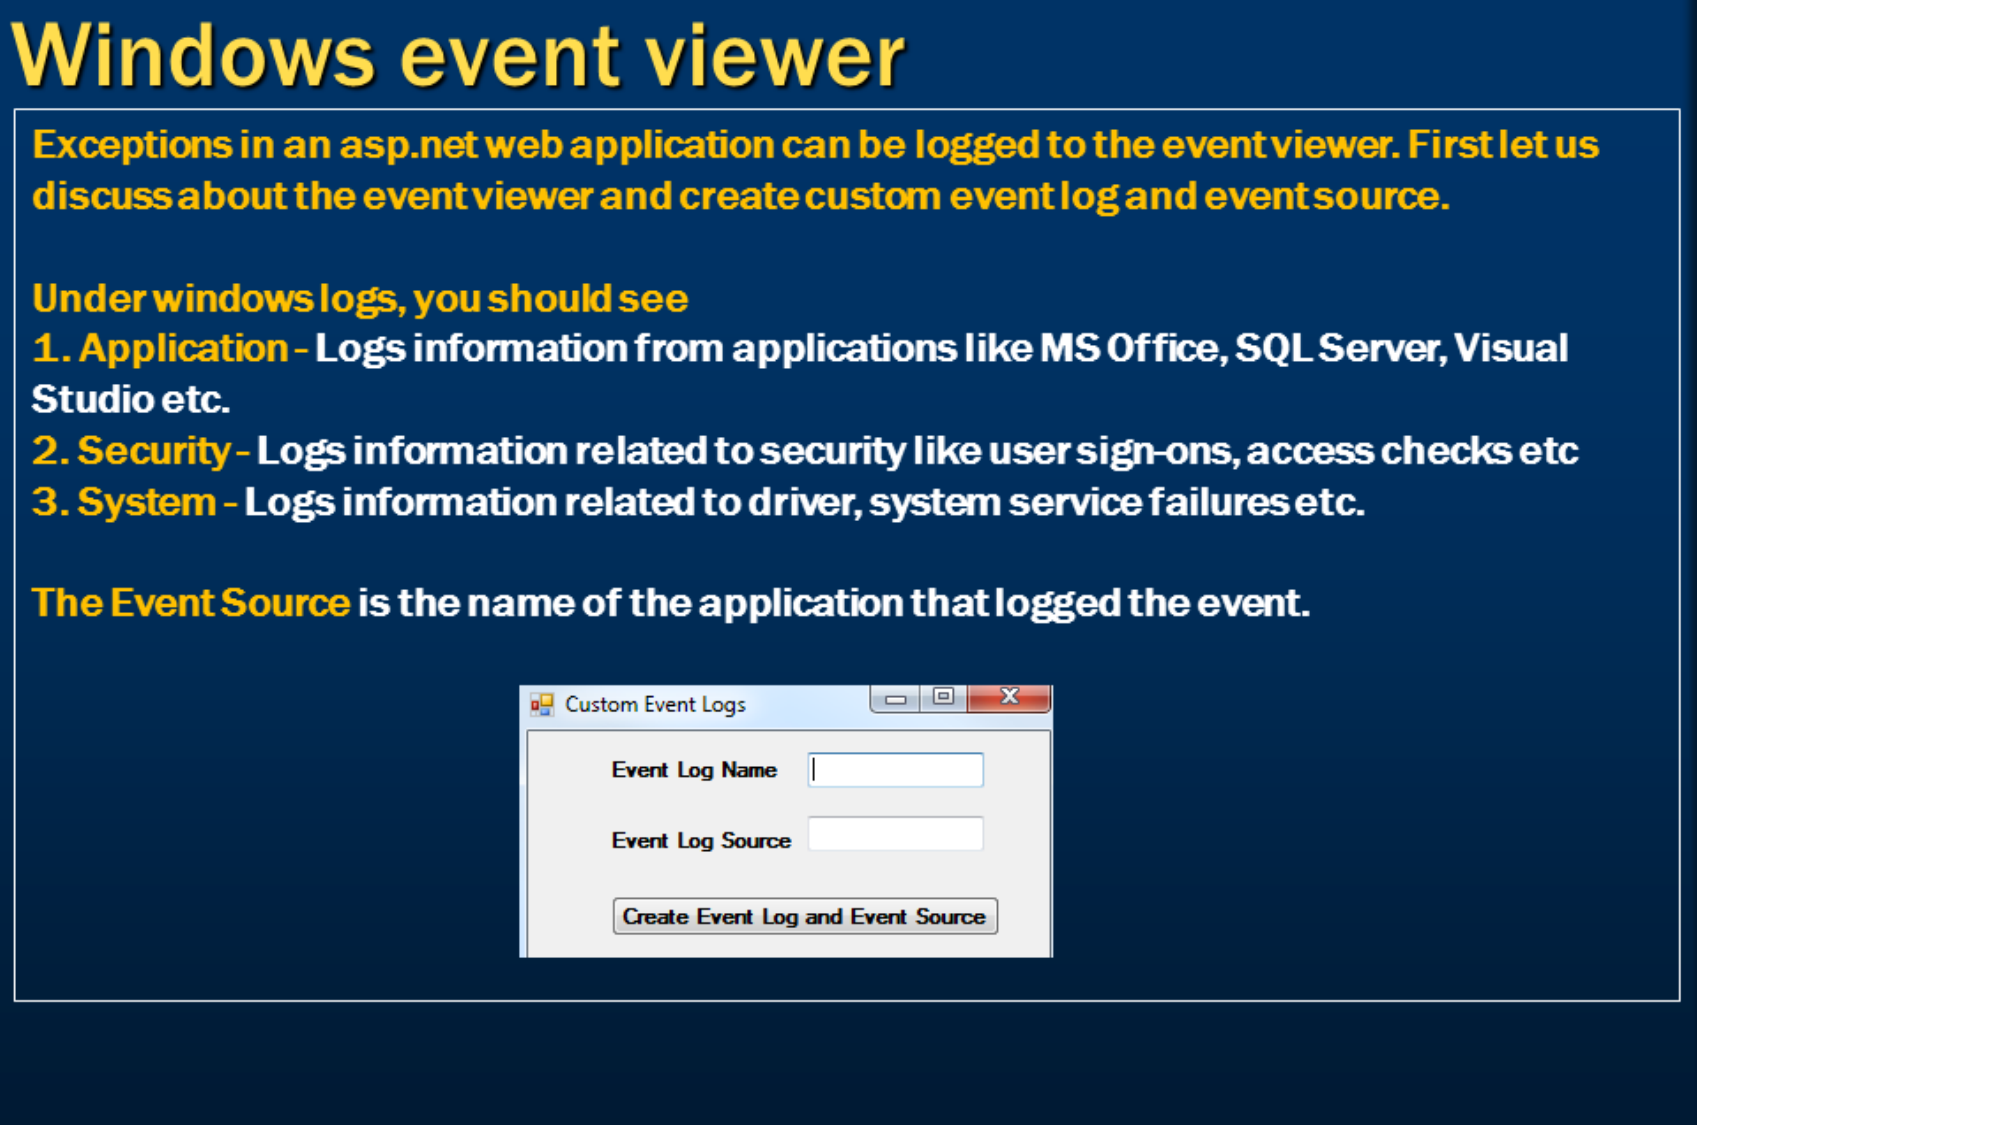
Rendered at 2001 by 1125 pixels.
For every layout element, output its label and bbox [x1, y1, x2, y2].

list [0, 0, 1697, 1125]
